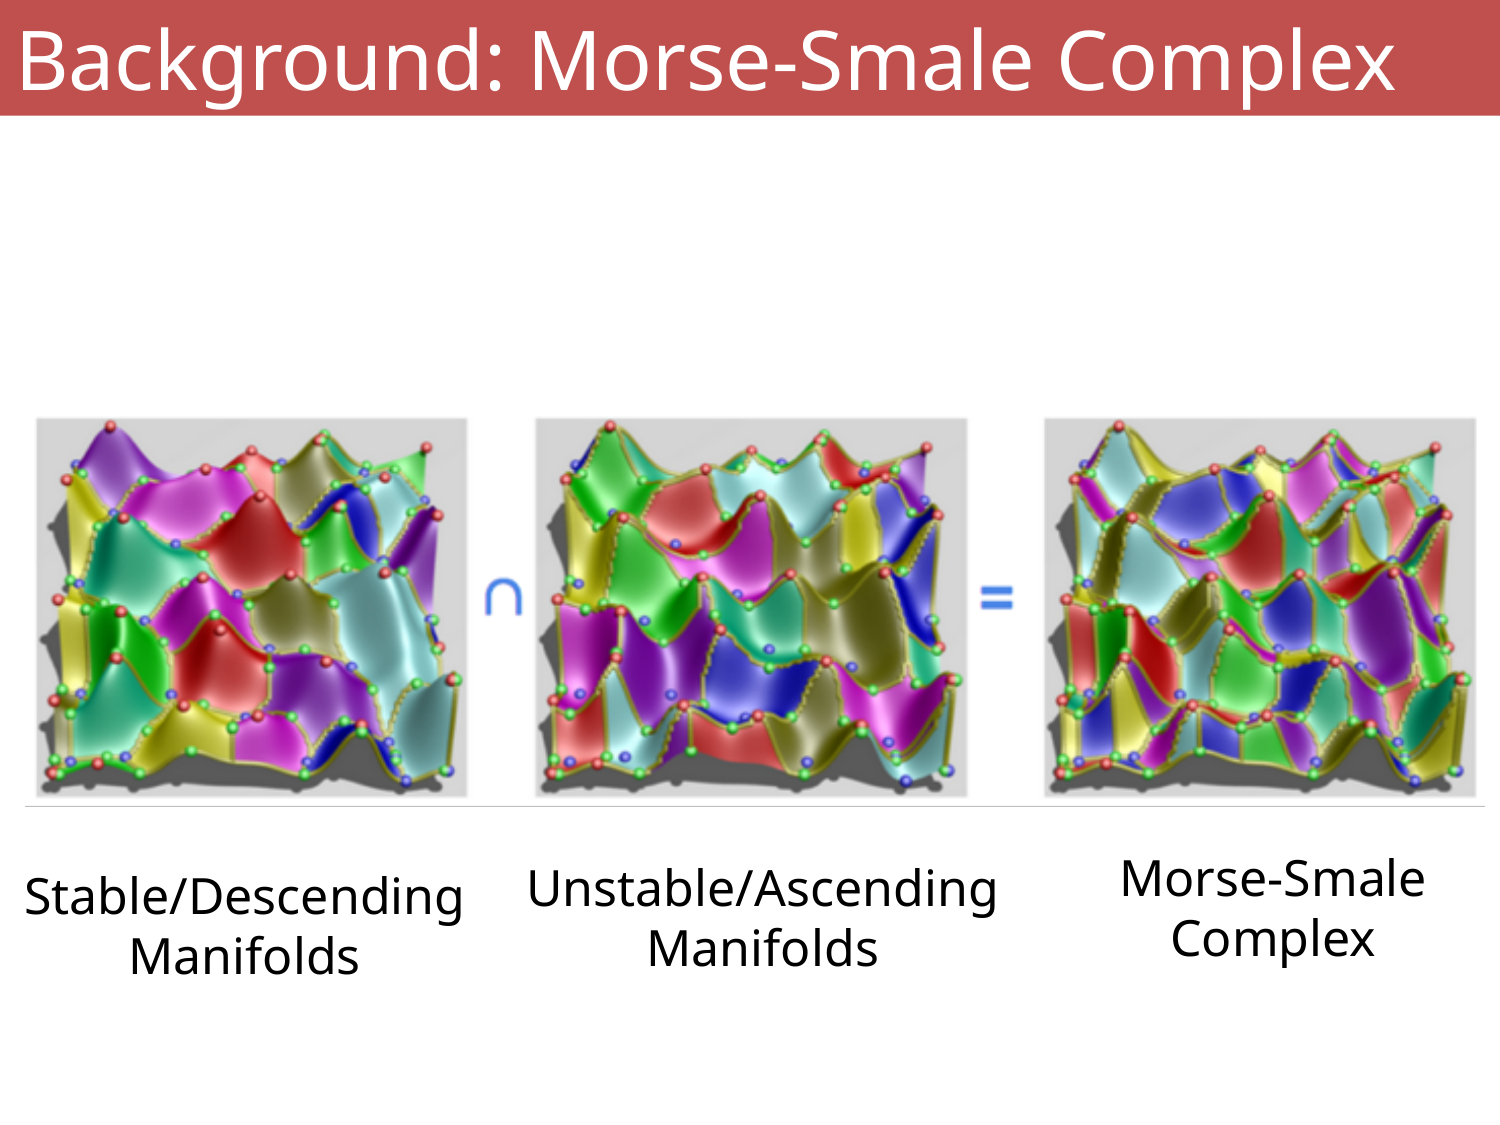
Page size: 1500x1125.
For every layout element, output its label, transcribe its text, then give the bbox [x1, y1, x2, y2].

text_box Unstable/Ascending Manifolds [511, 848, 1014, 984]
text_box Morse-Smale Complex [1104, 838, 1443, 974]
title Background: Morse-Smale Complex [0, 0, 1500, 116]
text_box Stable/Descending Manifolds [9, 856, 481, 992]
picture [25, 407, 1485, 810]
